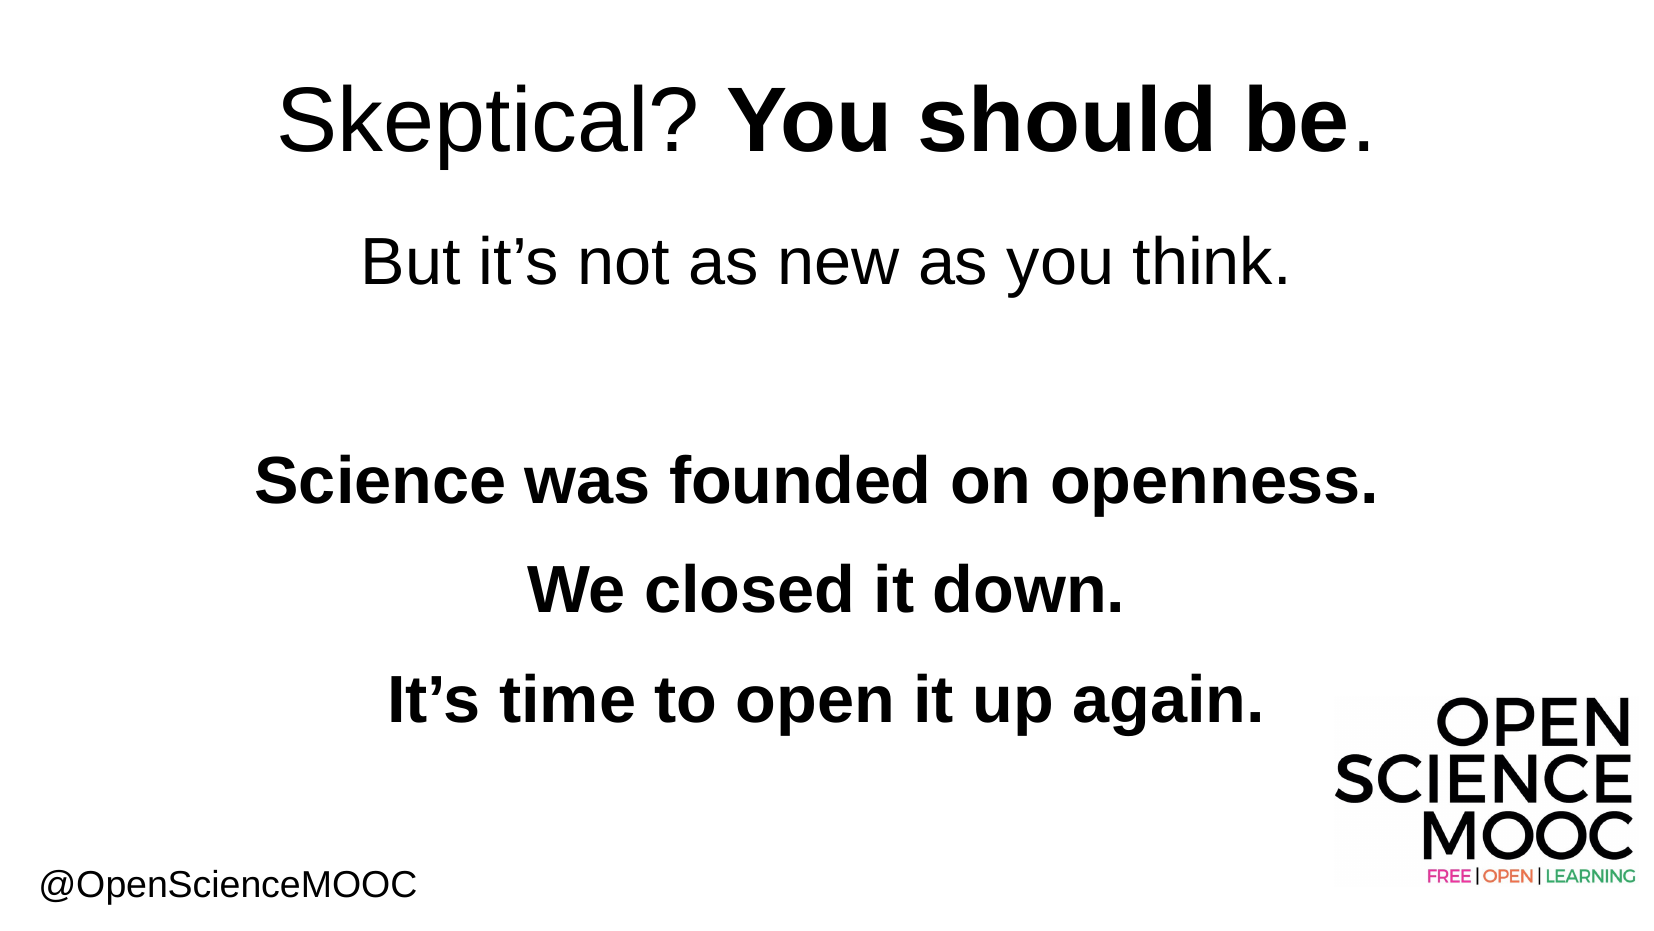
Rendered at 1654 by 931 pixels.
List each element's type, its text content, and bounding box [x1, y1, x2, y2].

list But it’s not as new as you think. Science was founded on openness. We closed it down. It’s time to open it up again. [82, 217, 1571, 757]
text_box @OpenScienceMOOC [23, 852, 443, 910]
picture [1334, 696, 1639, 887]
title Skeptical? You should be. [82, 37, 1571, 193]
